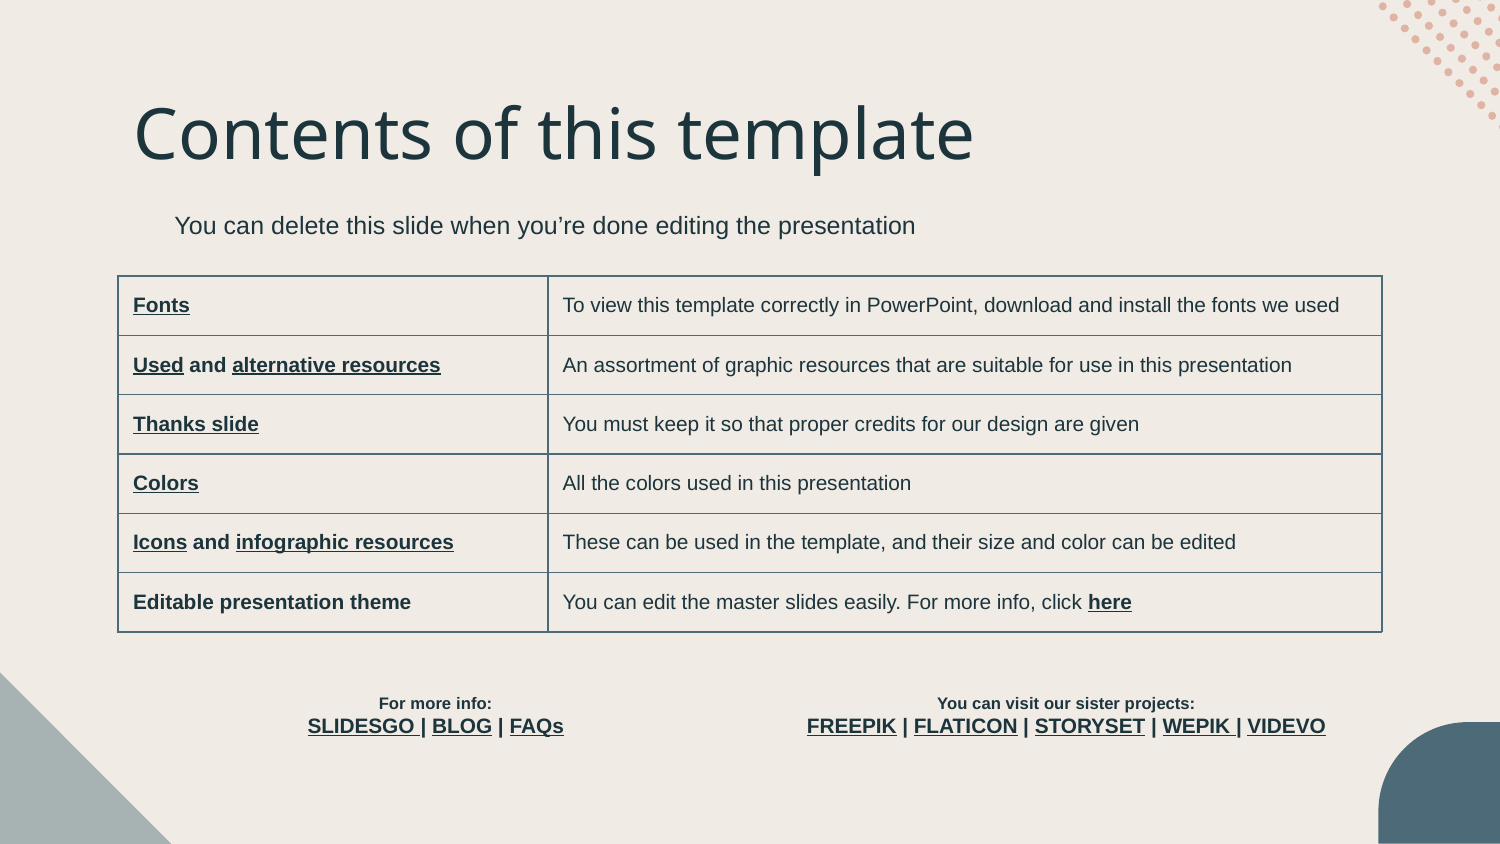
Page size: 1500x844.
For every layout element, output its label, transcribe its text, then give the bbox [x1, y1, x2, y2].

table_cell Editable presentation theme [119, 573, 547, 631]
table_cell All the colors used in this presentation [549, 455, 1381, 513]
table_cell An assortment of graphic resources that are suitable for use in this presentation [549, 336, 1381, 394]
table_cell Thanks slide [119, 395, 547, 453]
table_header To view this template correctly in PowerPoint, download and install the fonts we used [549, 277, 1381, 335]
table_header Fonts [119, 277, 547, 335]
table_cell You must keep it so that proper credits for our design are given [549, 395, 1381, 453]
title Contents of this template [118, 90, 1382, 196]
text_box You can visit our sister projects: FREEPIK | FLATICON | STORYSET | WEPIK | VIDEVO [750, 677, 1383, 754]
table_cell You can edit the master slides easily. For more info, click here [549, 573, 1381, 631]
list You can delete this slide when you’re done editing the presentation [118, 205, 1382, 259]
table_cell Colors [119, 455, 547, 513]
table_cell These can be used in the template, and their size and color can be edited [549, 514, 1381, 572]
table_cell Icons and infographic resources [119, 514, 547, 572]
text_box For more info: SLIDESGO | BLOG | FAQs [120, 677, 750, 754]
table_cell Used and alternative resources [119, 336, 547, 394]
